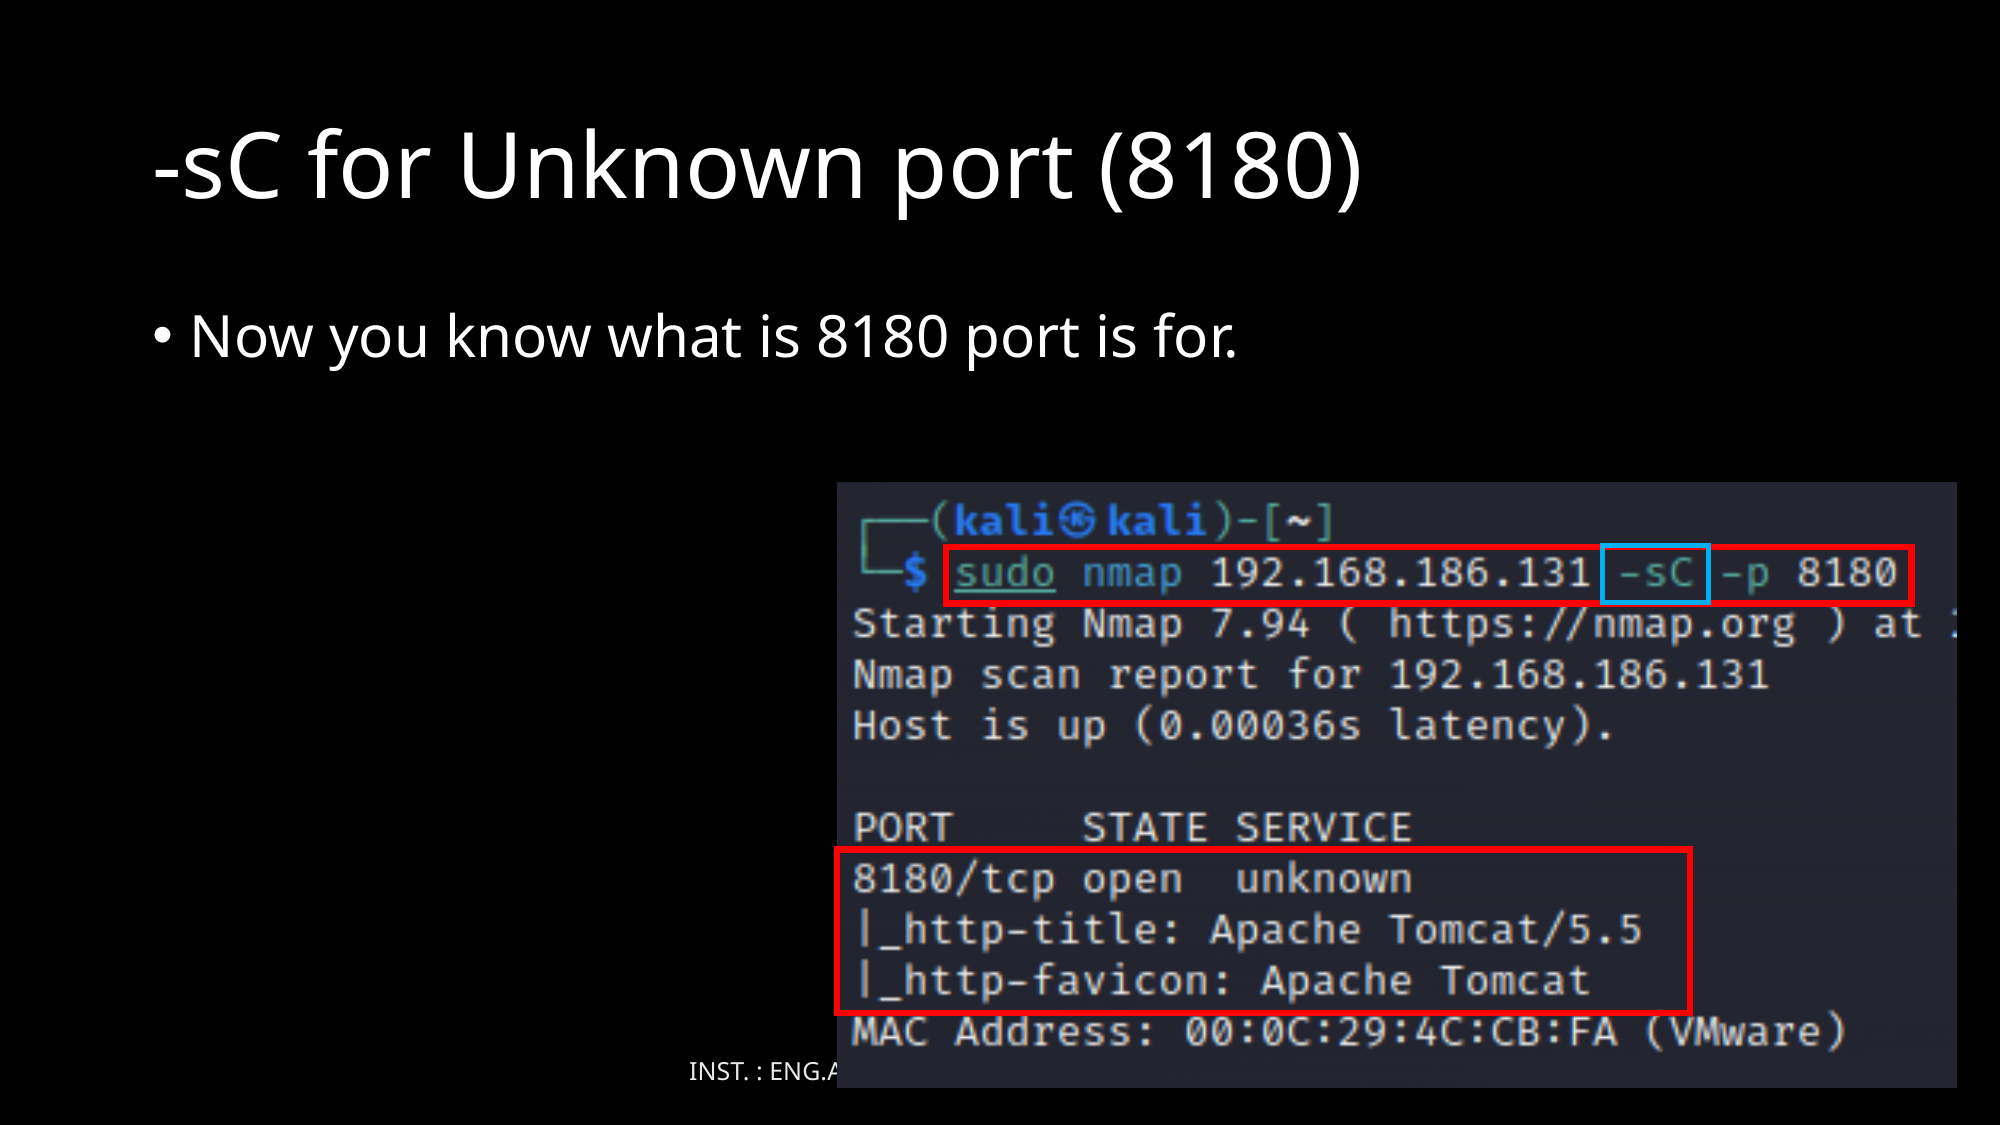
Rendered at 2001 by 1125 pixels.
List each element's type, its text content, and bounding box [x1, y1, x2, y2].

picture [836, 481, 1957, 1089]
list Now you know what is 8180 port is for. [137, 299, 1863, 1014]
title -sC for Unknown port (8180) [137, 59, 1863, 278]
footer INST. : ENG.ALI BANI BAKAR & ENG.Dana Al-Mahrouk [662, 1042, 1338, 1103]
